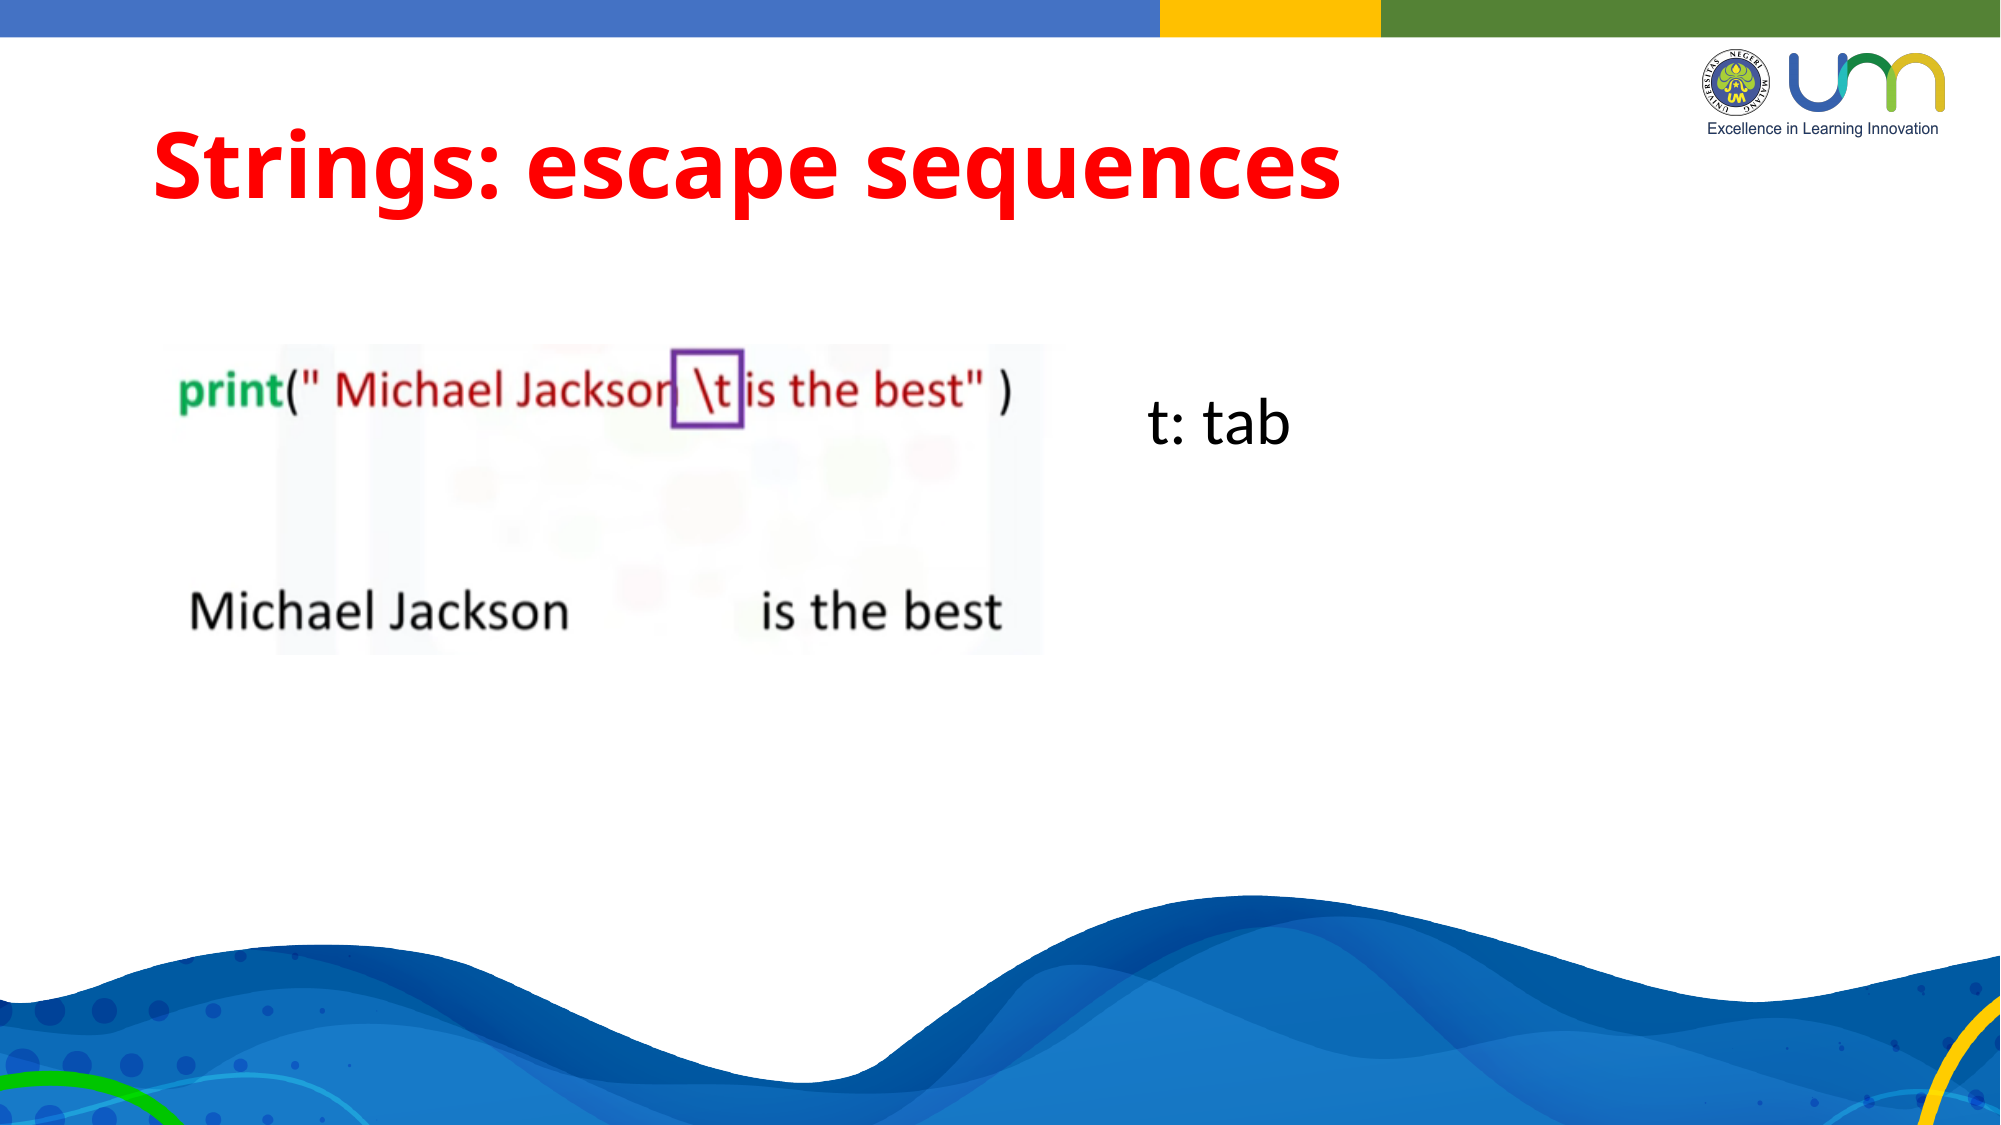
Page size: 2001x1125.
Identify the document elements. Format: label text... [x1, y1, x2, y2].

text_box t: tab [1132, 370, 1307, 465]
picture [0, 38, 2000, 1125]
title Strings: escape sequences [137, 59, 1863, 278]
